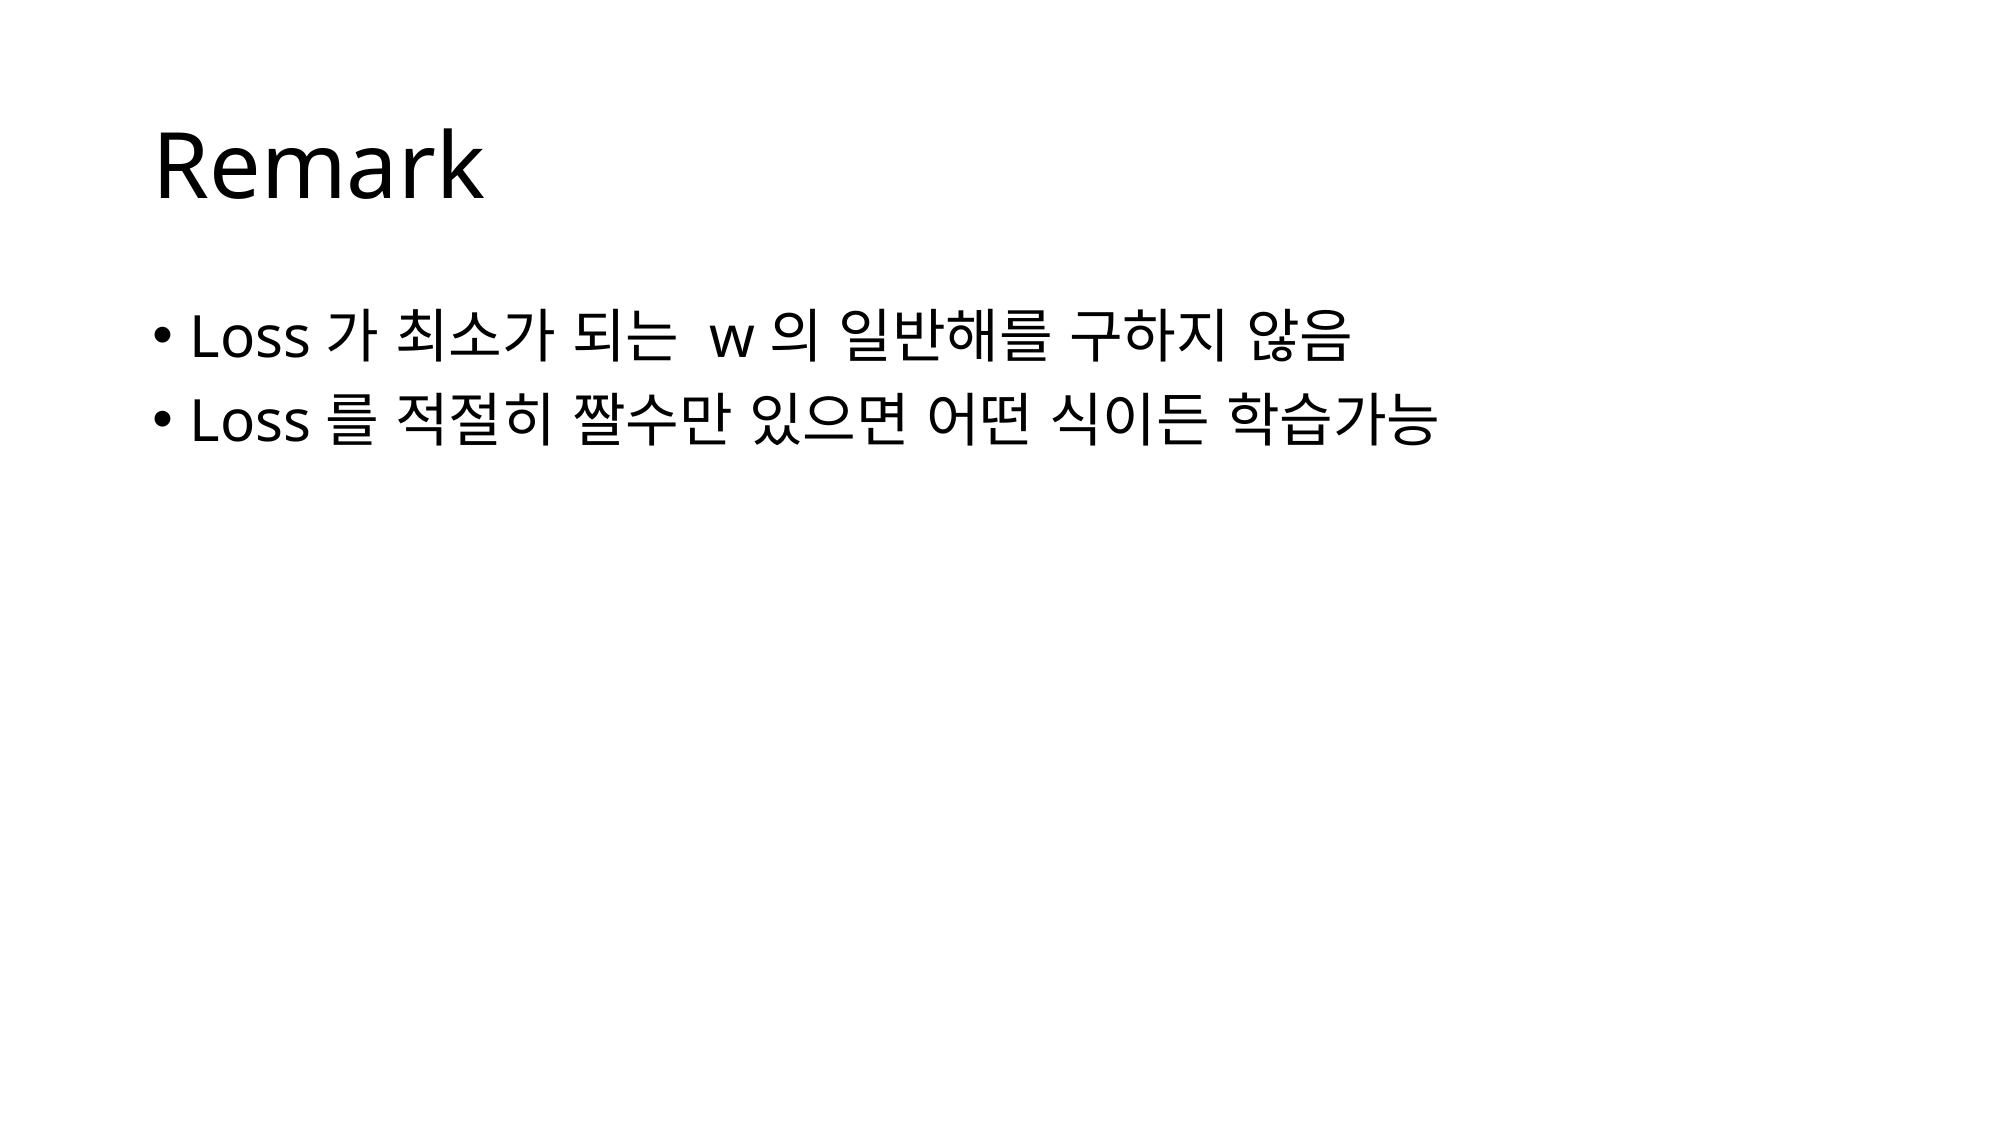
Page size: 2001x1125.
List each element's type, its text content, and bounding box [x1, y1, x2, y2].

list Loss가 최소가 되는 w의 일반해를 구하지 않음 Loss를 적절히 짤수만 있으면 어떤 식이든 학습가능 [137, 299, 1863, 1014]
title Remark [137, 59, 1863, 278]
